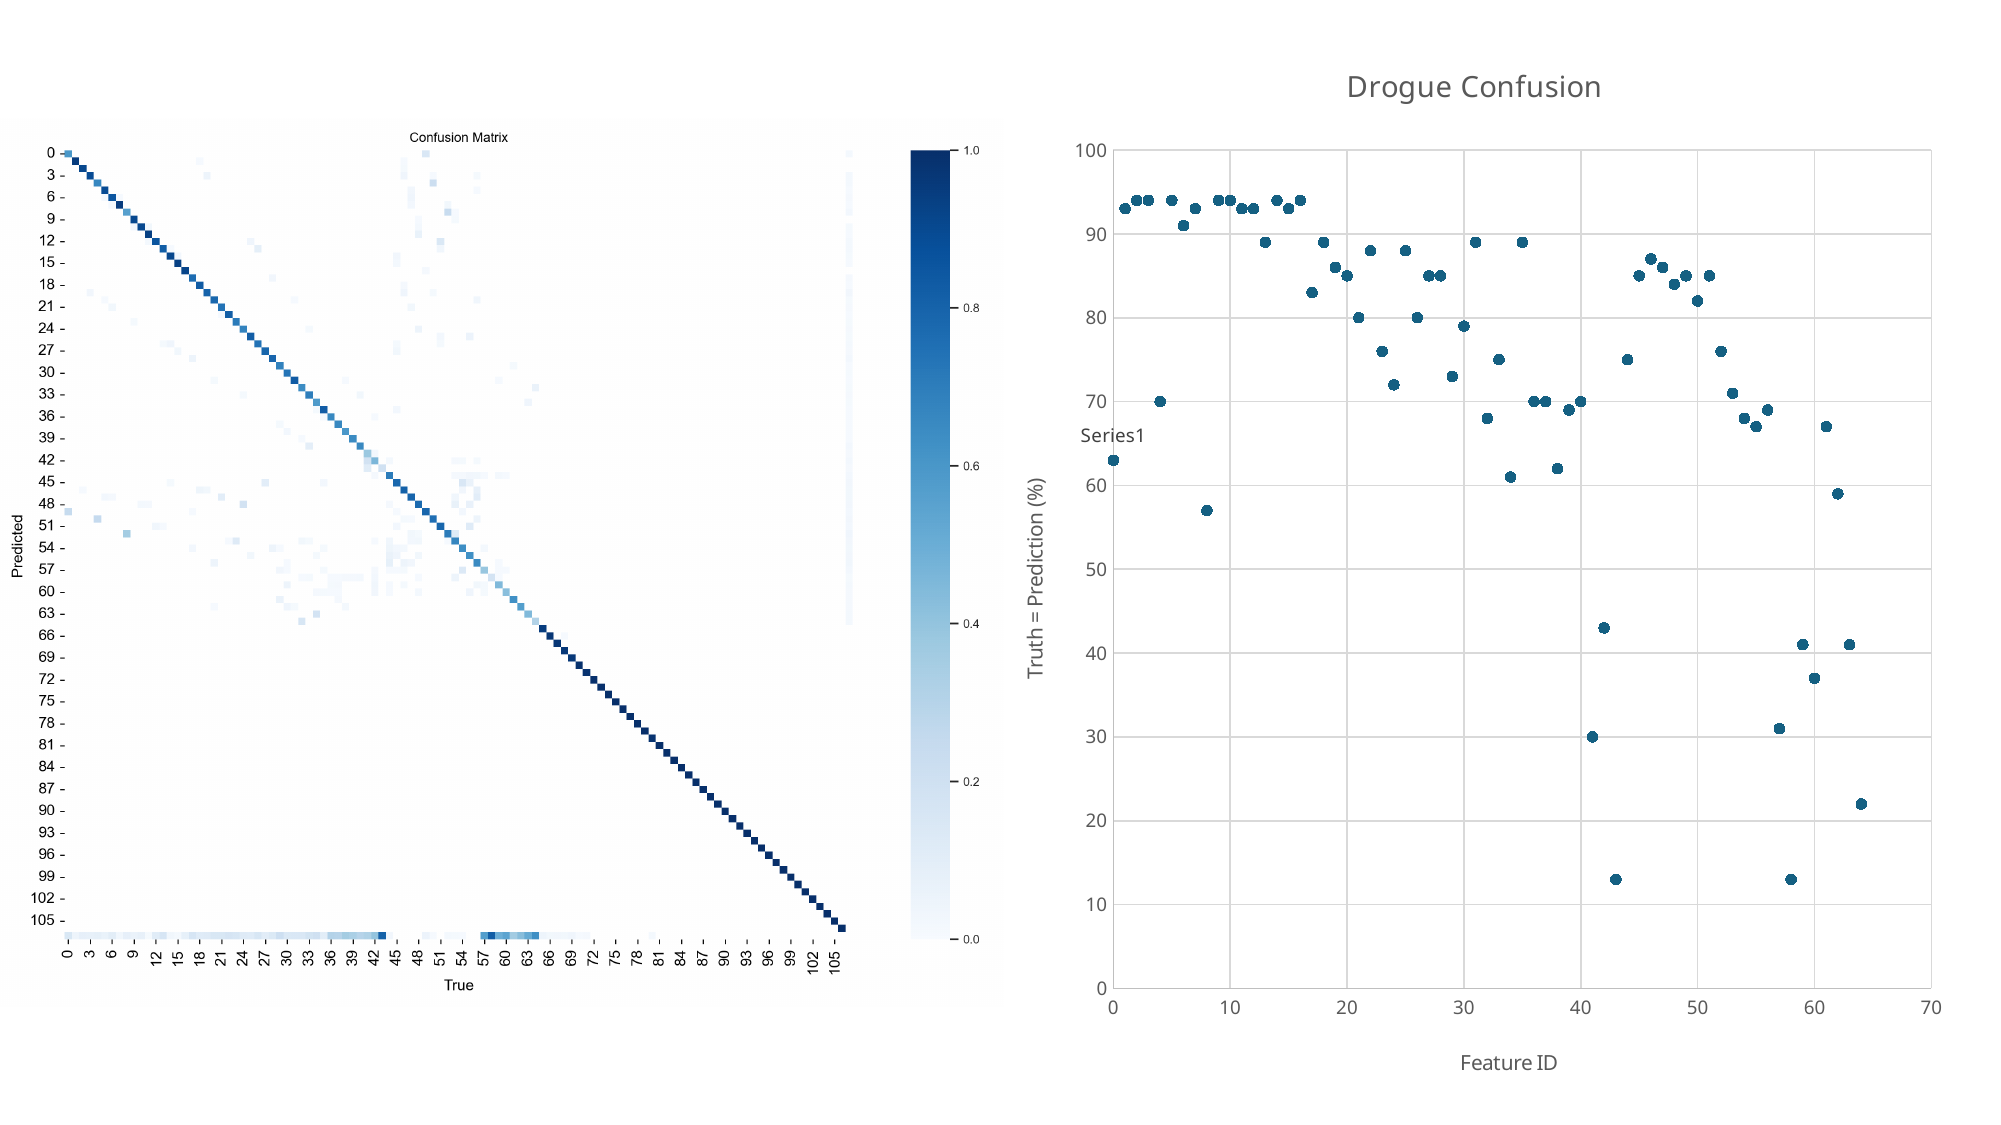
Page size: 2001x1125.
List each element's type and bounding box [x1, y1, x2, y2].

picture [0, 118, 1005, 1007]
chart [987, 27, 1963, 1109]
